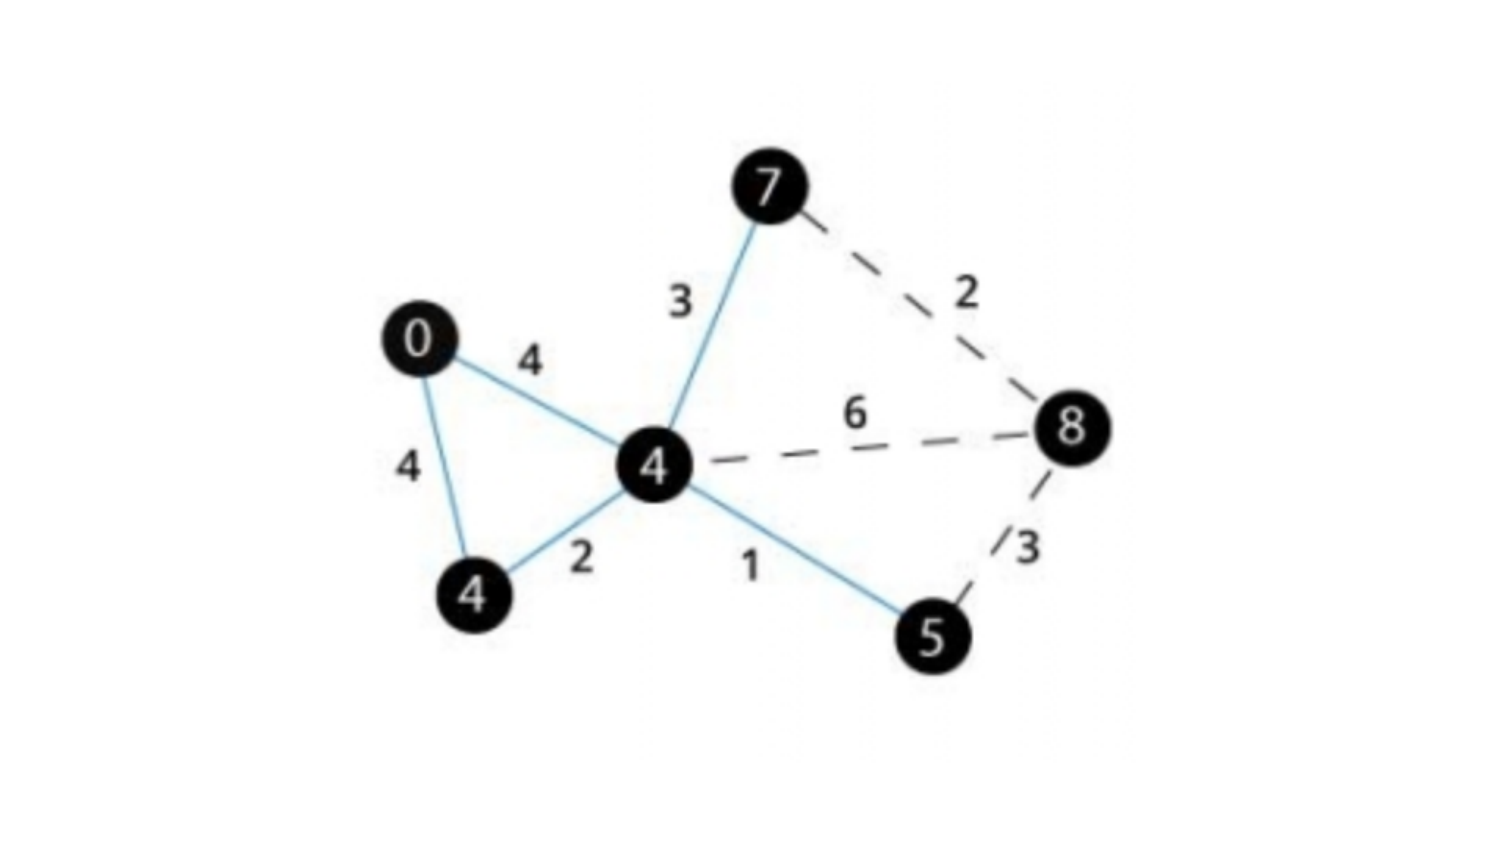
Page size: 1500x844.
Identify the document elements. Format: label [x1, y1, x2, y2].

picture [321, 80, 1179, 763]
